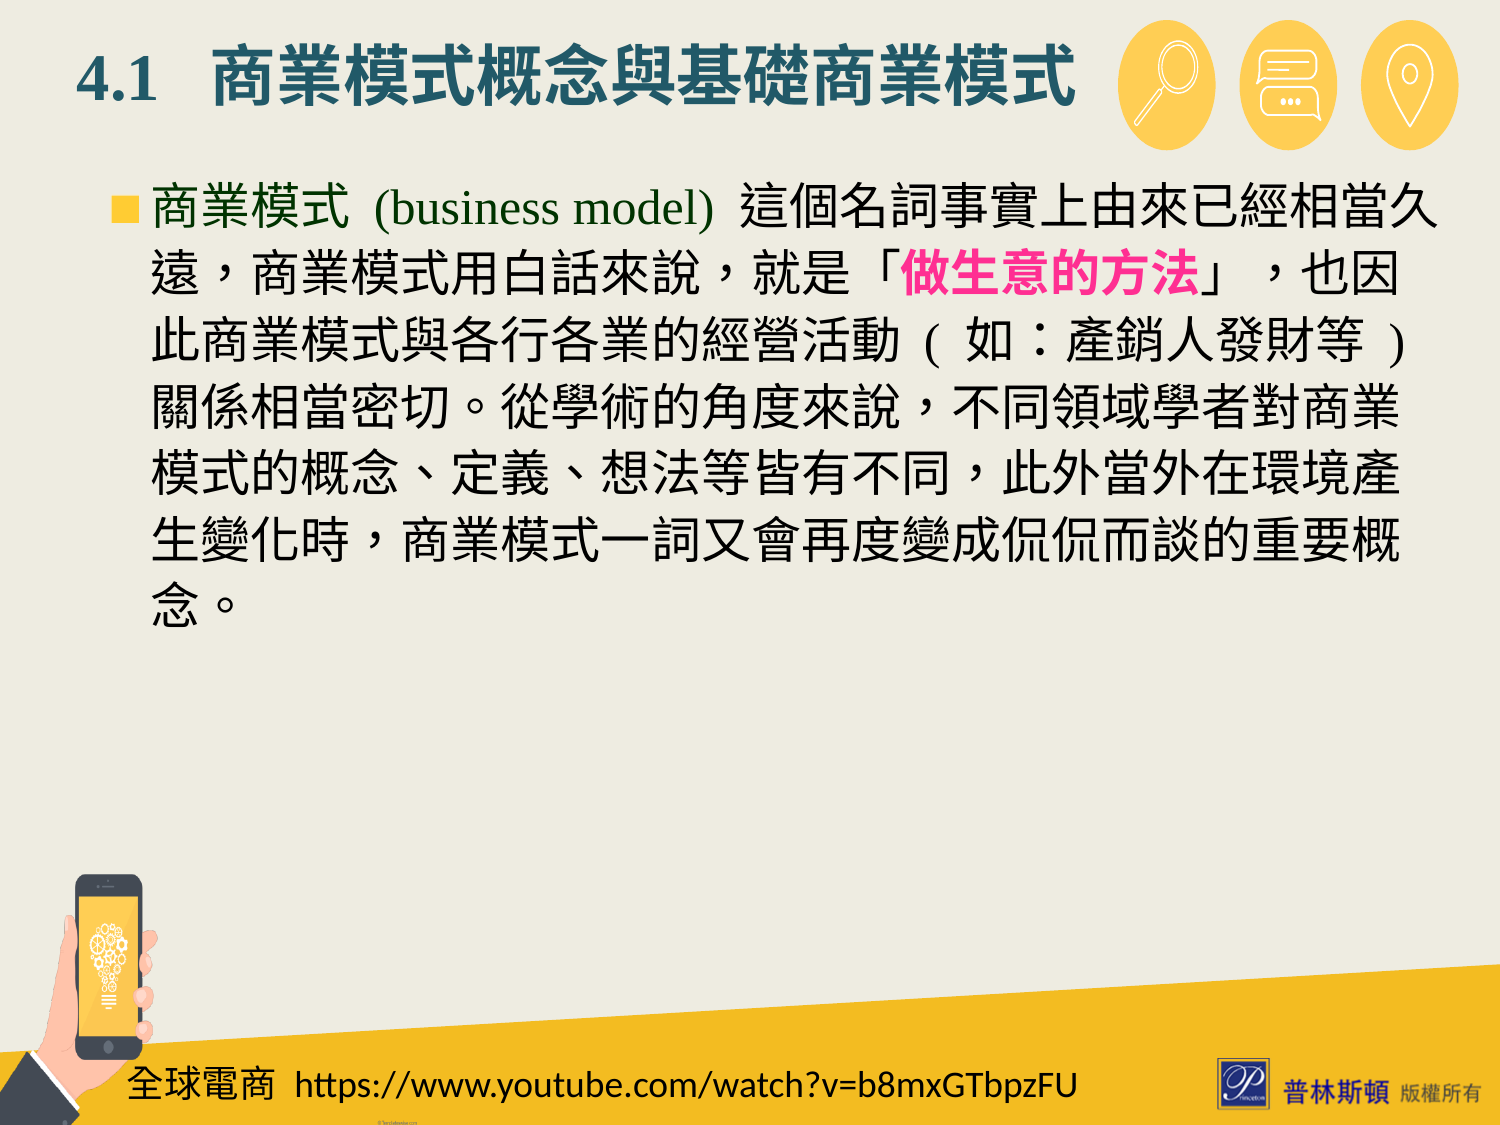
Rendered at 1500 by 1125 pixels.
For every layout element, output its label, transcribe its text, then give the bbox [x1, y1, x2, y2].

picture [0, 811, 420, 1125]
list 商業模式 (business model) 這個名詞事實上由來已經相當久遠，商業模式用白話來說，就是「做生意的方法」，也因此商業模式與各行各業的經營活動 ( 如：產銷人發財等 ) 關係相當密切。從學術的角度來說，不同領域學者對商業模式的概念、定義、想法等皆有不同，此外當外在環境產生變化時，商業模式一詞又會再度變成侃侃而談的重要概念。 [76, 160, 1459, 988]
text_box 全球電商 https://www.youtube.com/watch?v=b8mxGTbpzFU [112, 1053, 1199, 1113]
picture [103, 187, 139, 223]
picture [1217, 1058, 1500, 1125]
title 4.1 商業模式概念與基礎商業模式 [76, 19, 1459, 114]
